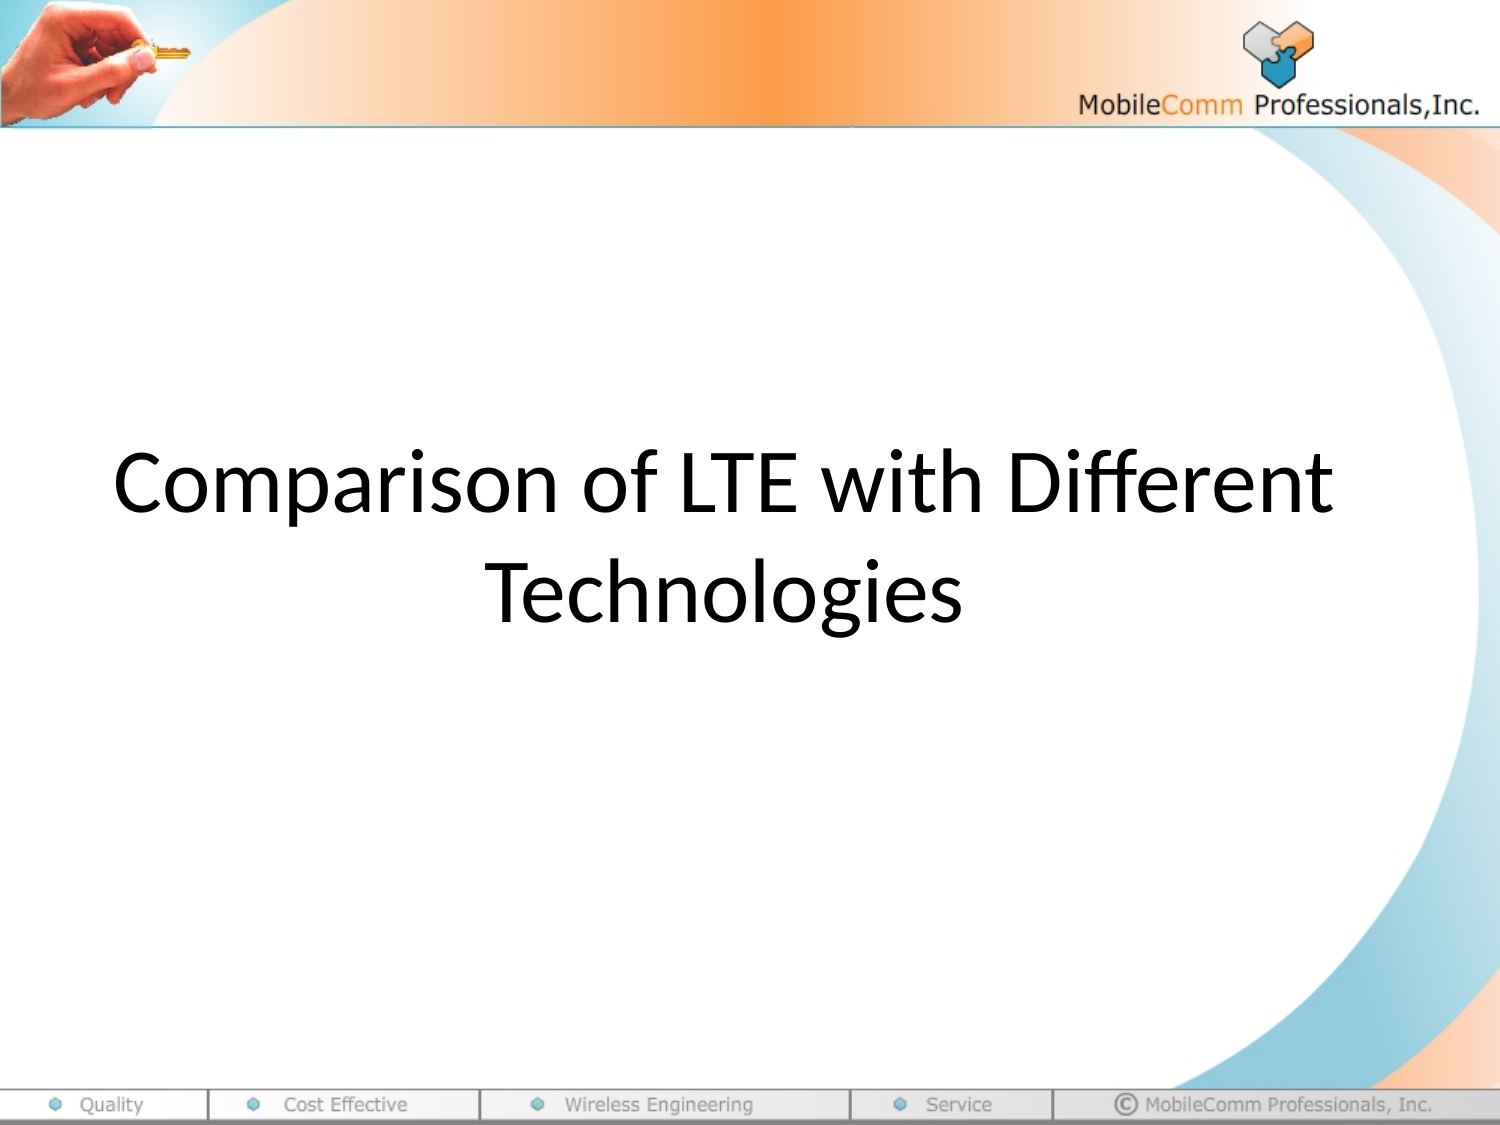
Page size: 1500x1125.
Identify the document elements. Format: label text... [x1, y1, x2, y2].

title Comparison of LTE with Different Technologies [50, 399, 1400, 663]
picture [0, 0, 1500, 1125]
